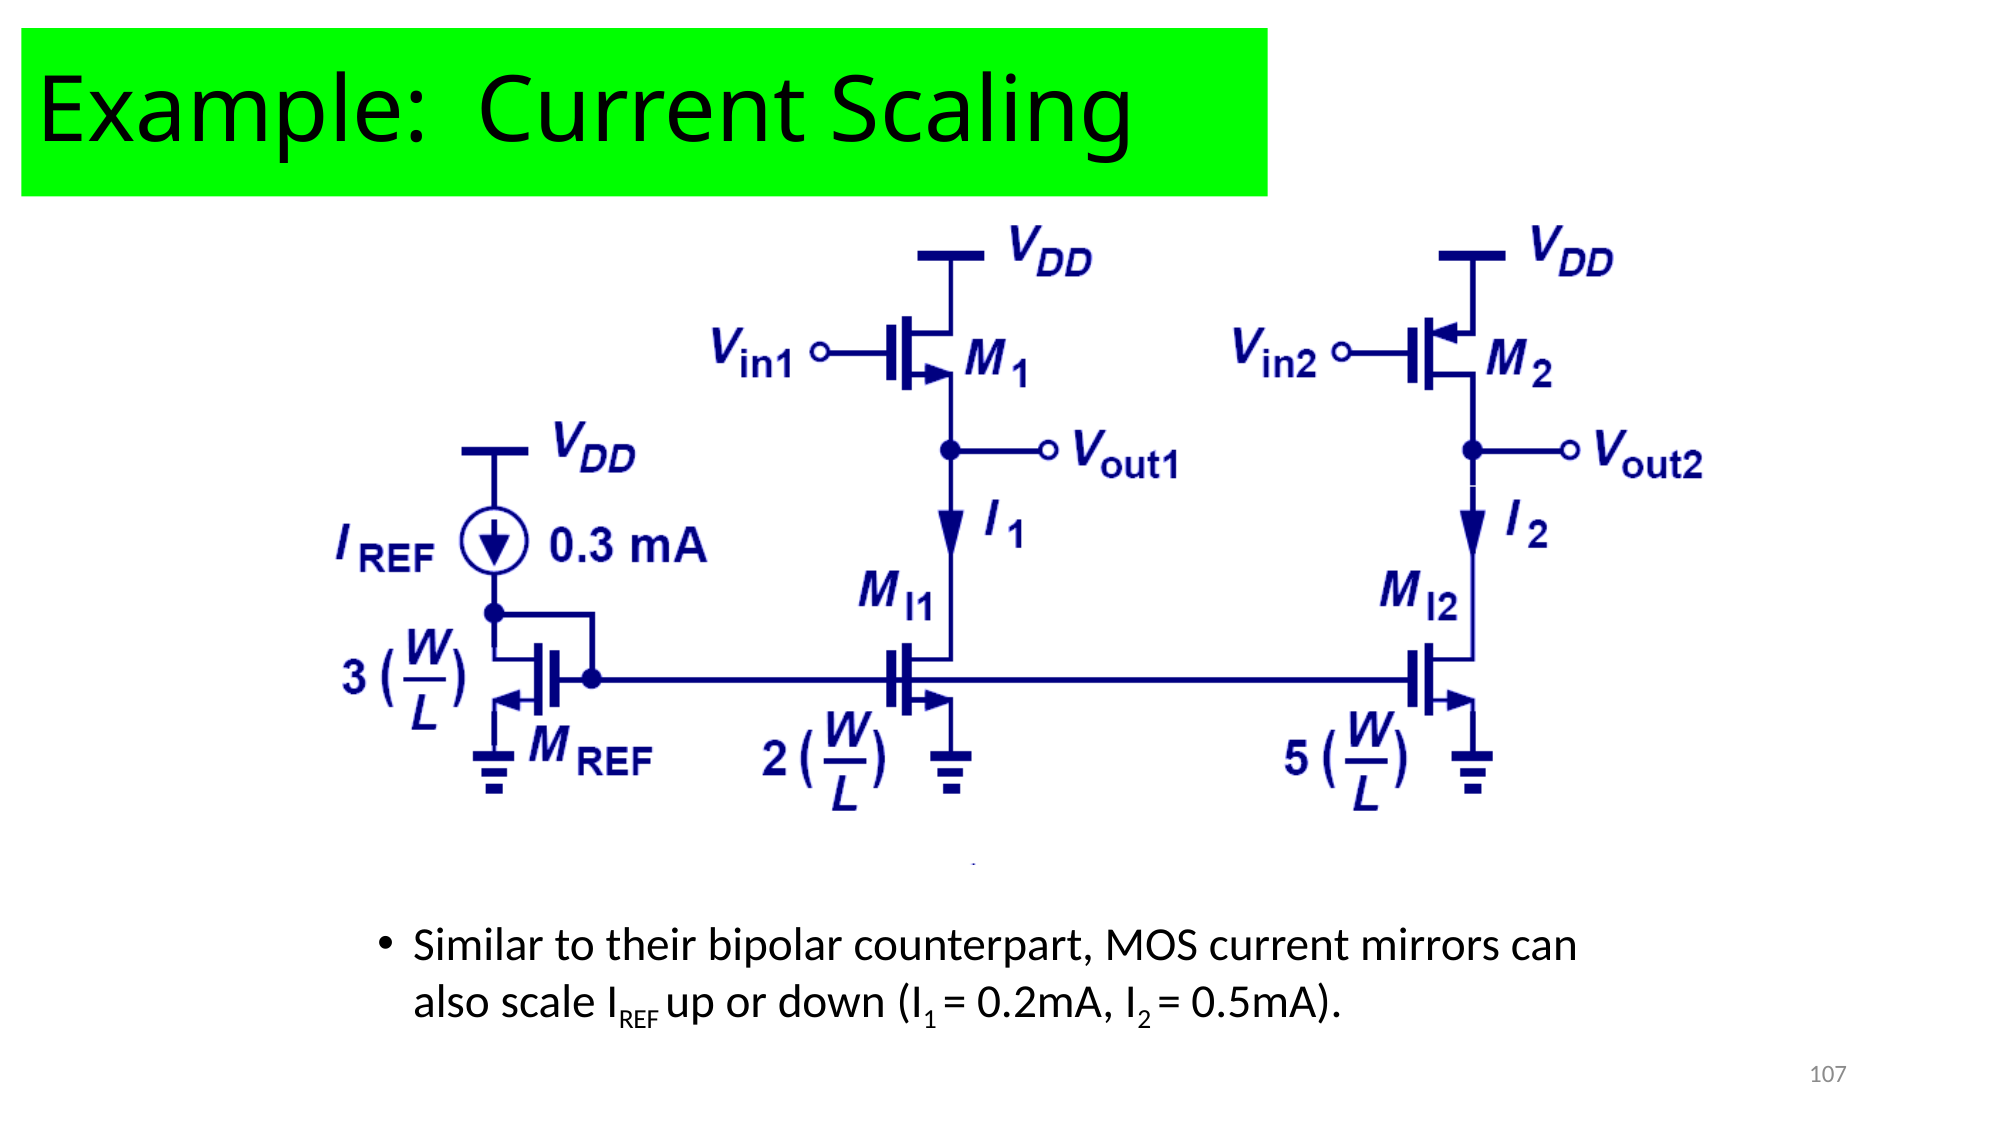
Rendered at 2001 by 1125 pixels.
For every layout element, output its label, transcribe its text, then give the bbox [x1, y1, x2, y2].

title Example: Current Scaling [21, 28, 1268, 197]
list Similar to their bipolar counterpart, MOS current mirrors can also scale IREF up or down (I1 = 0.2mA, I2 = 0.5mA). [362, 912, 1638, 1038]
slide_number 107 [1412, 1042, 1863, 1103]
picture [324, 224, 1716, 865]
